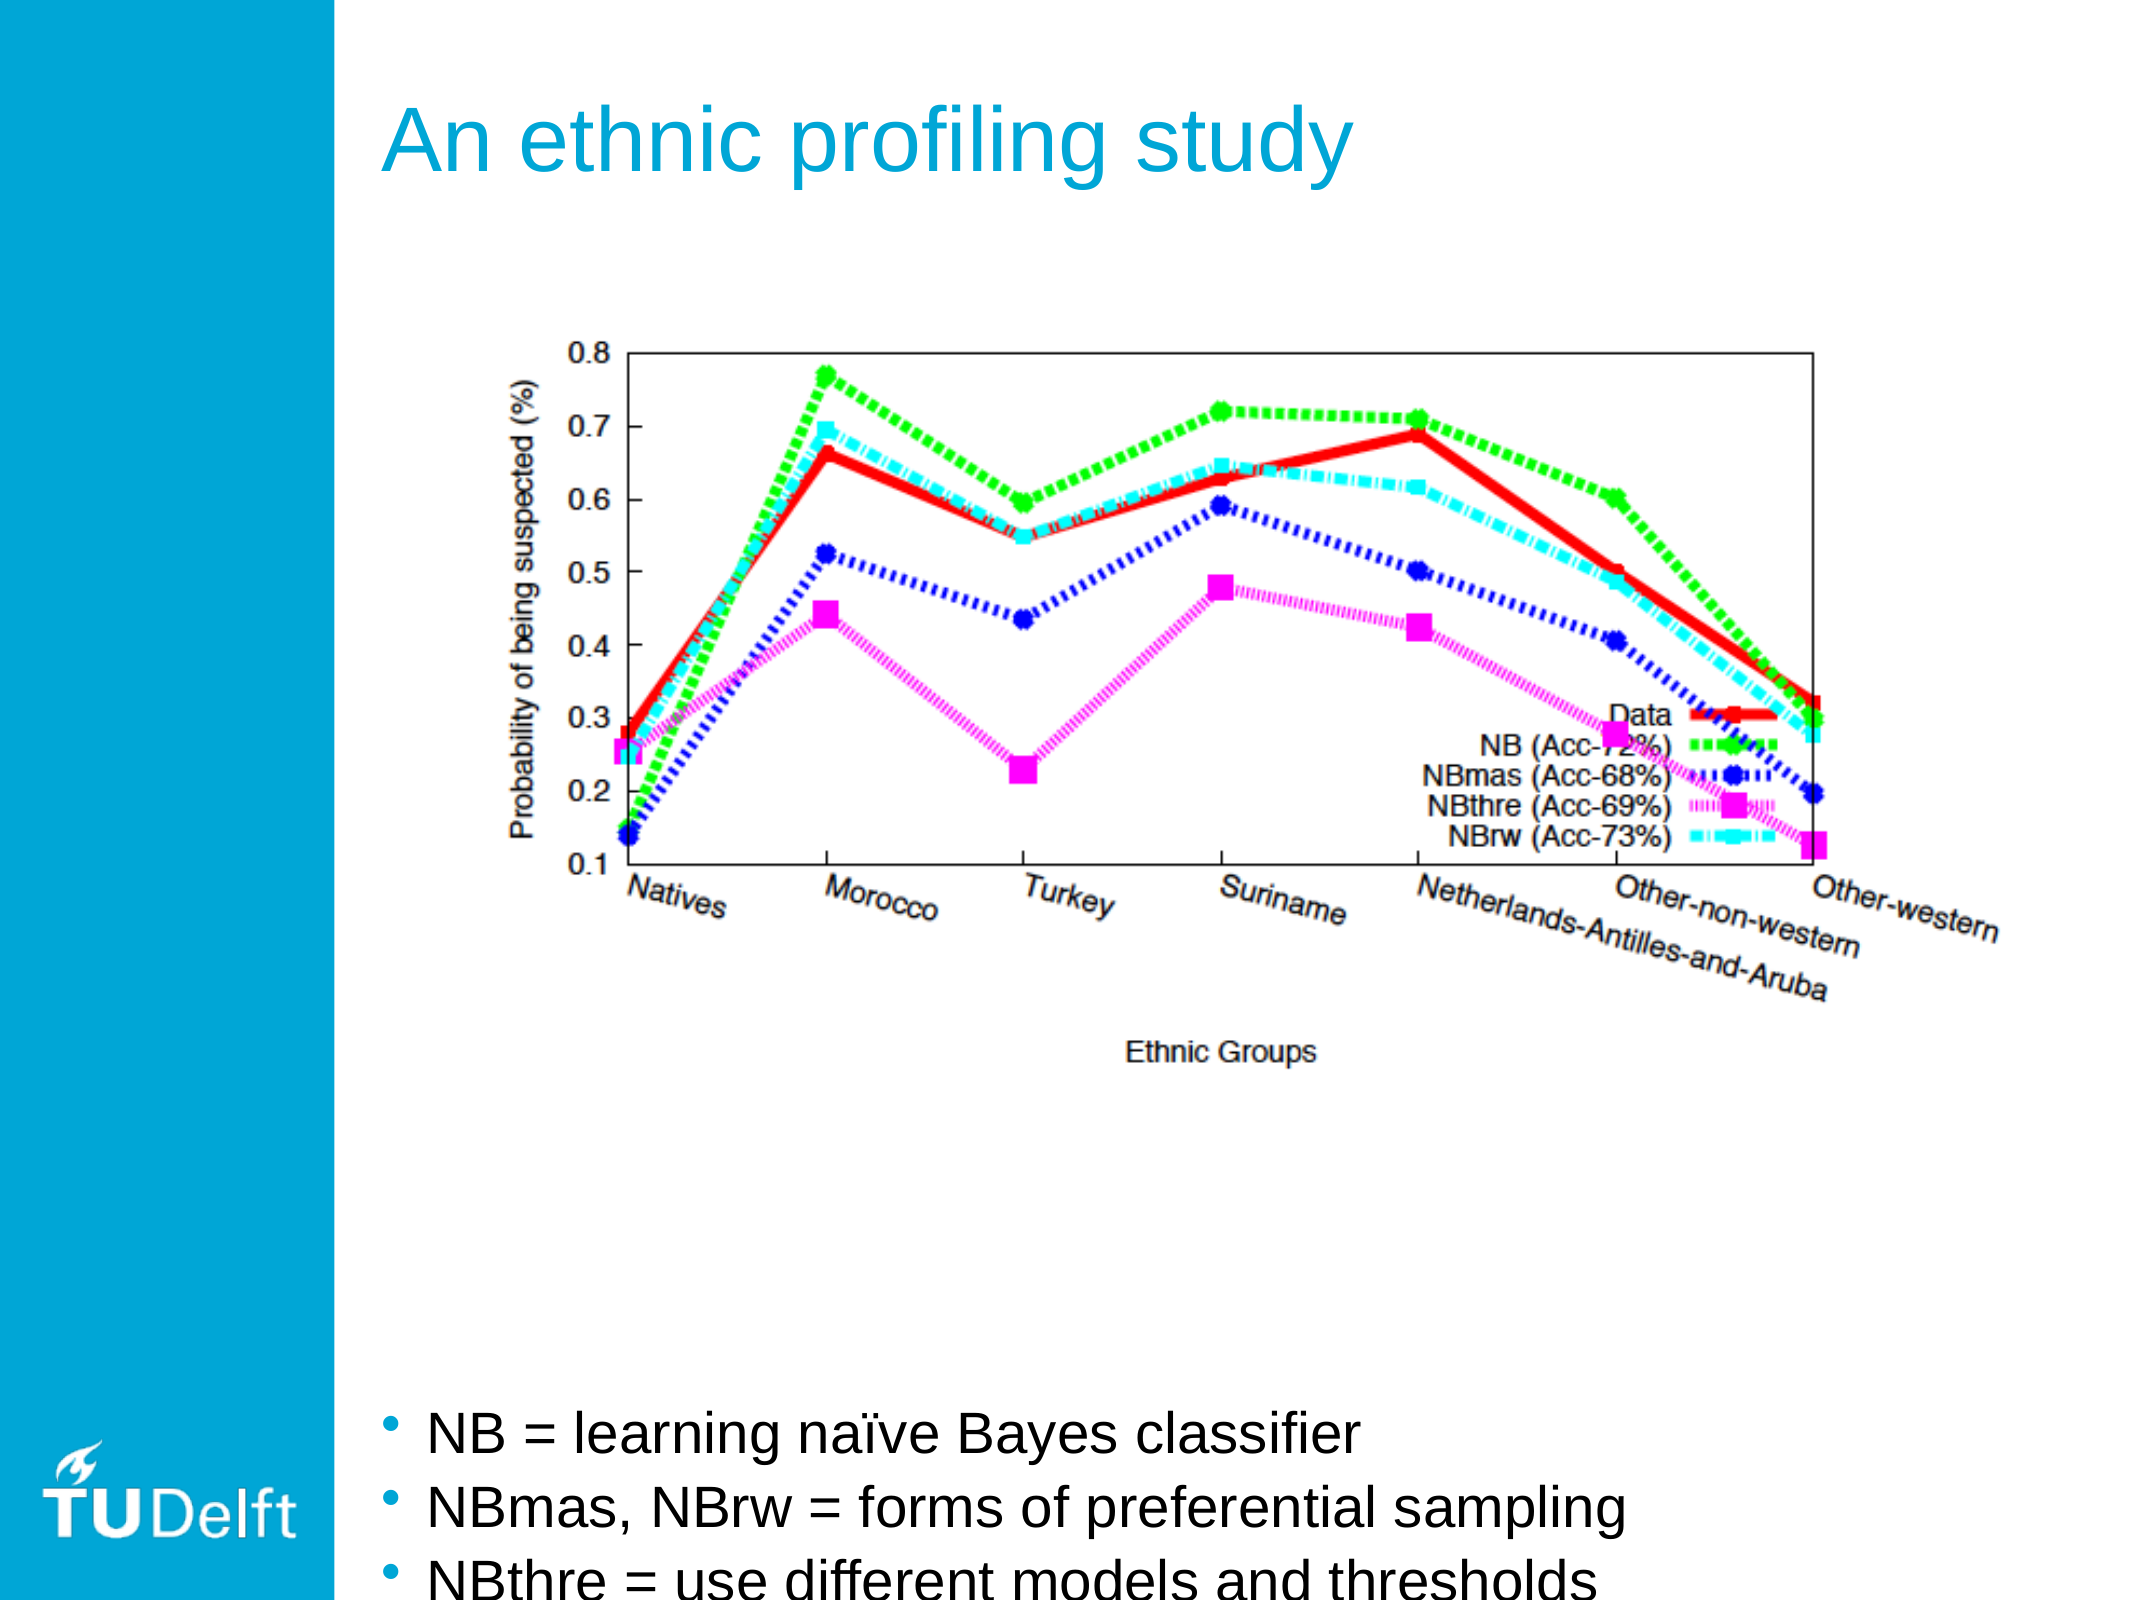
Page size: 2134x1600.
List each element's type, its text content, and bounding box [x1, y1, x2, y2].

picture [468, 300, 2024, 1094]
list NB = learning naïve Bayes classifier NBmas, NBrw = forms of preferential sampling NBthre = use different models and thresholds [381, 386, 2024, 1509]
title An ethnic profiling study [381, 79, 2024, 328]
